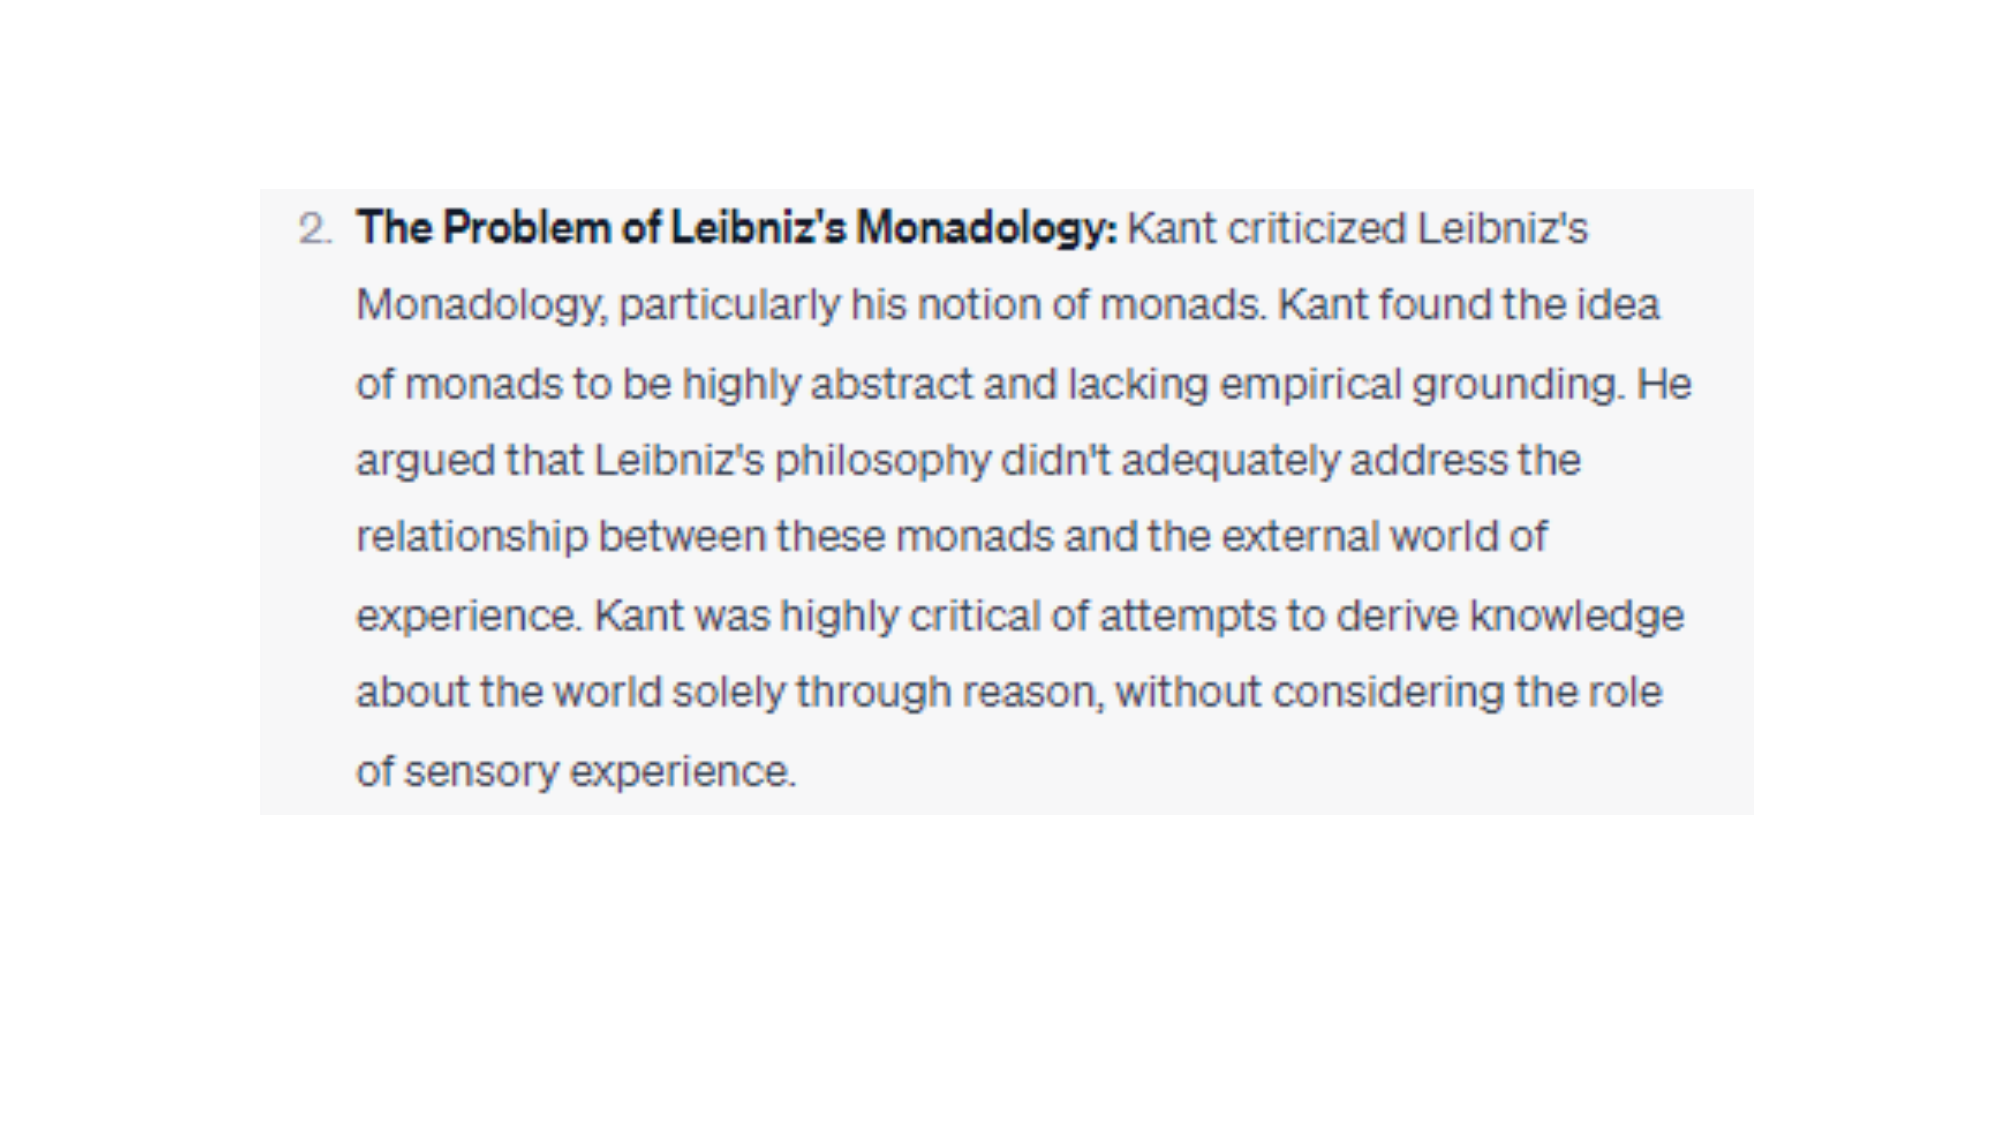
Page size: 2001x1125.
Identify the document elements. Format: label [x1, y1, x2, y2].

picture [260, 189, 1754, 815]
